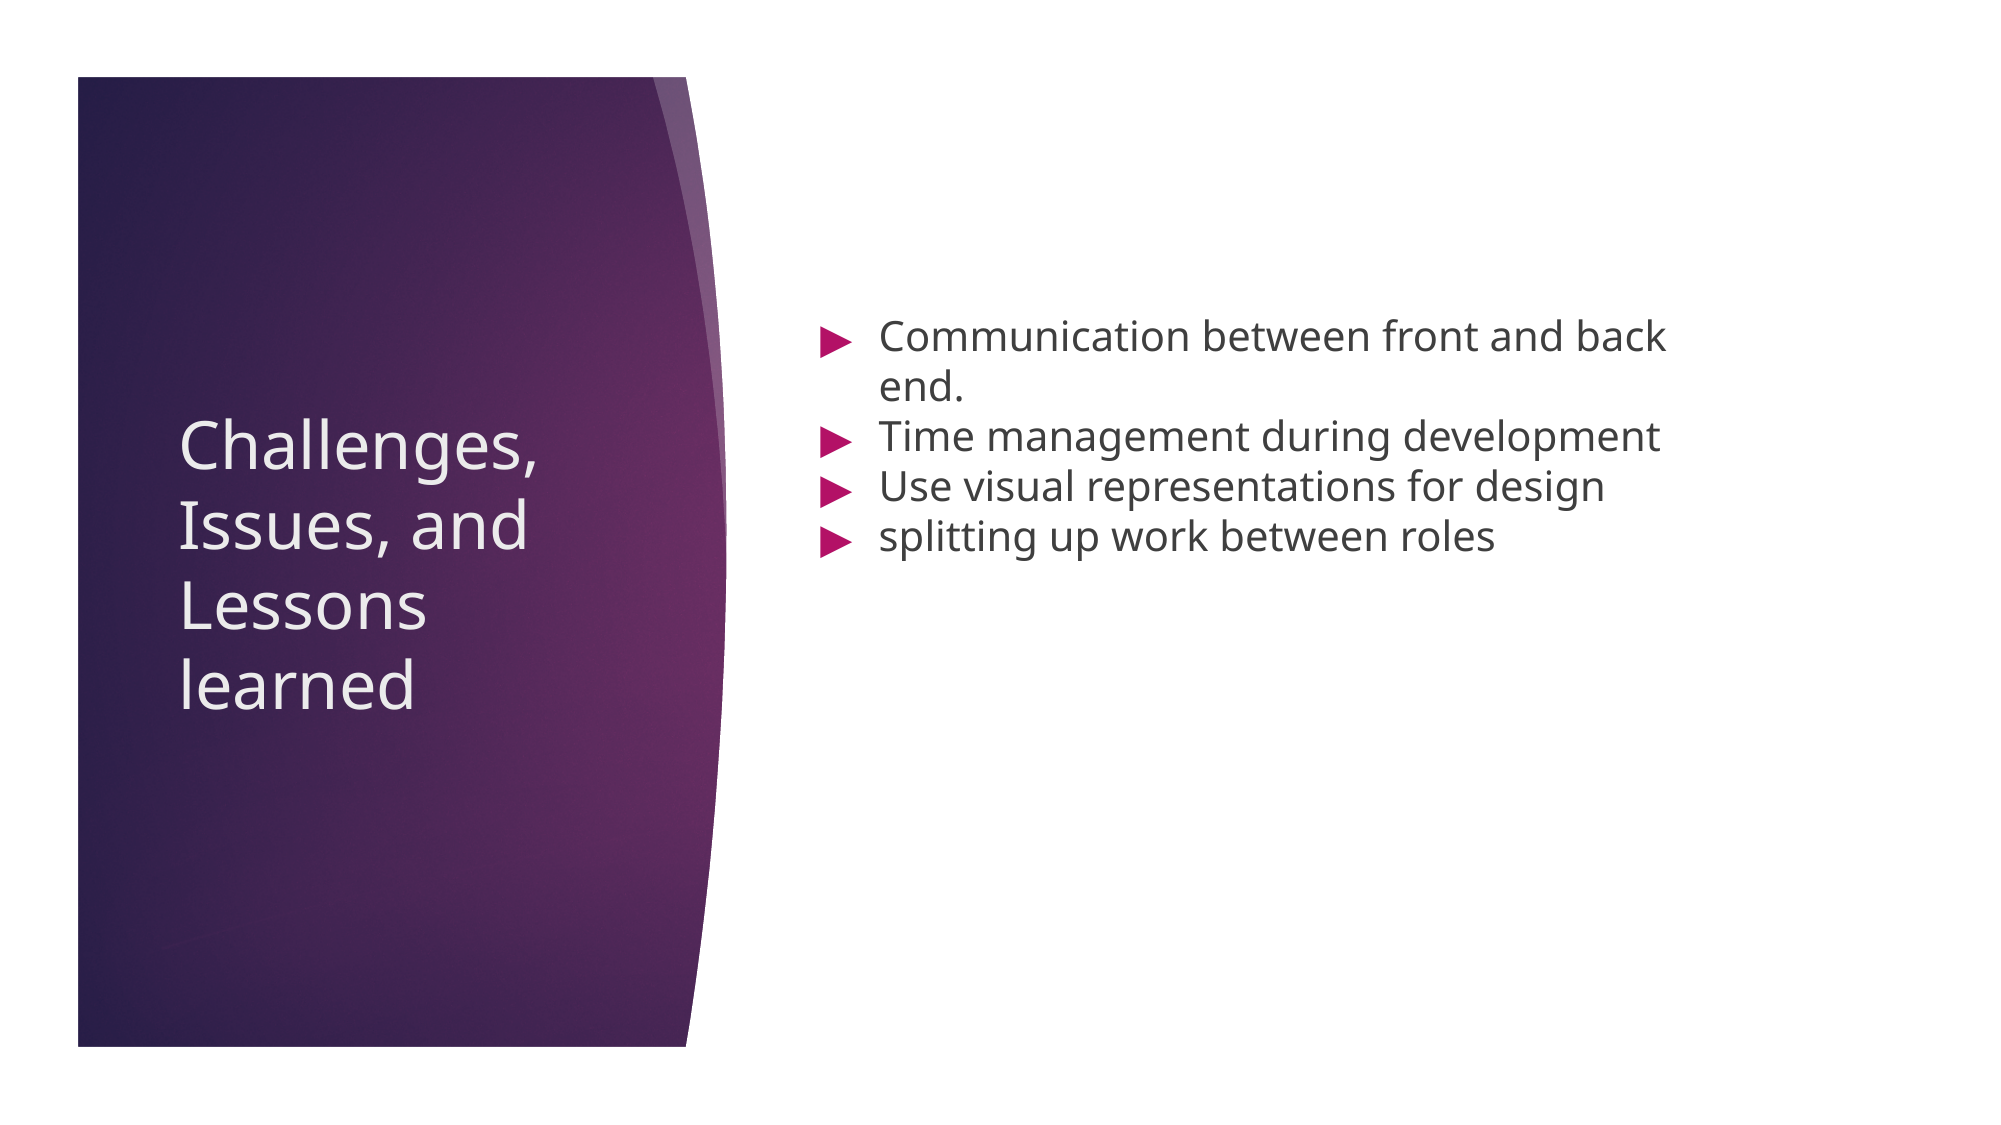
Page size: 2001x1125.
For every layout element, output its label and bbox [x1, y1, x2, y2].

text_box [0, 0, 2000, 1125]
